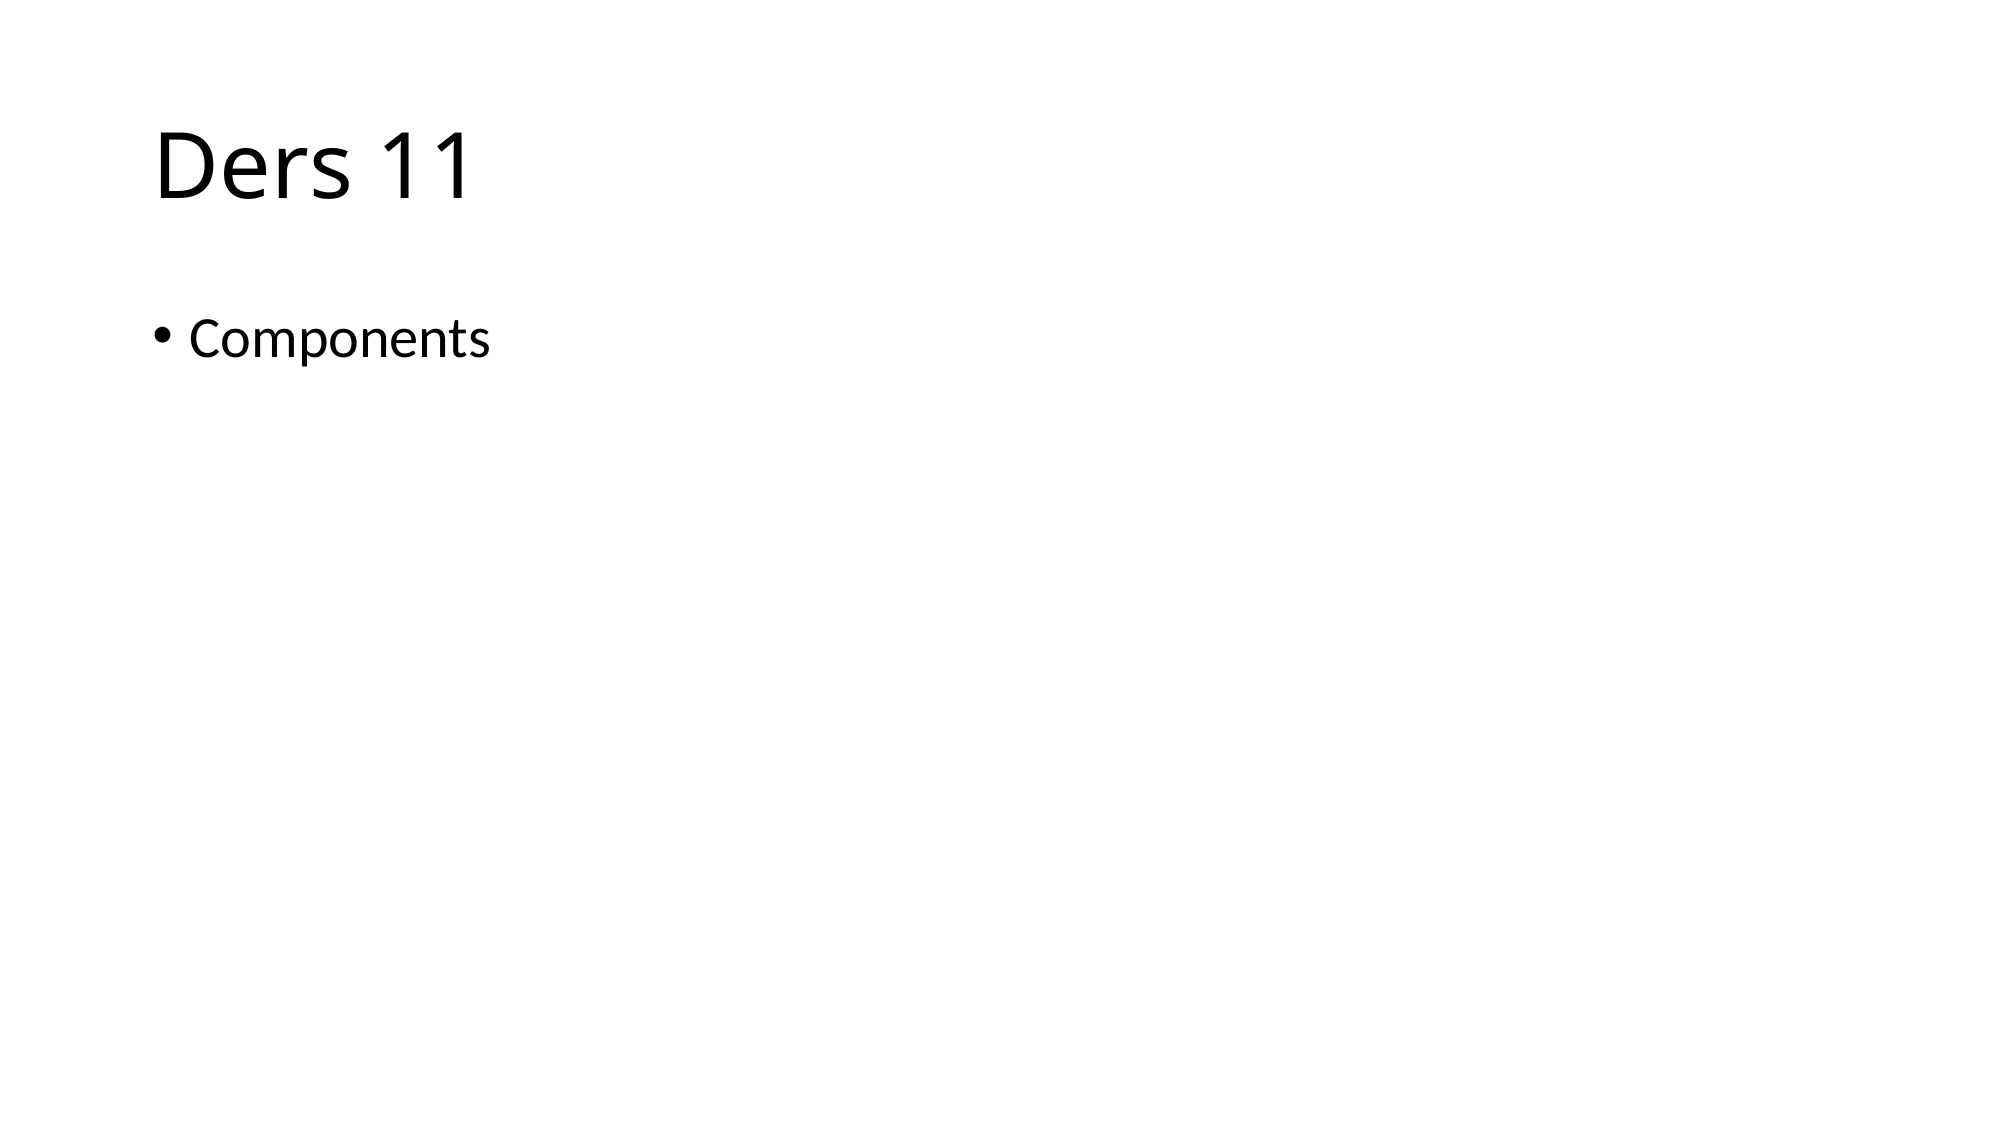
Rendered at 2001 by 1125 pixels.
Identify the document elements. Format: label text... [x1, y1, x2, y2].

list Components [137, 299, 1863, 1014]
title Ders 11 [137, 59, 1863, 278]
